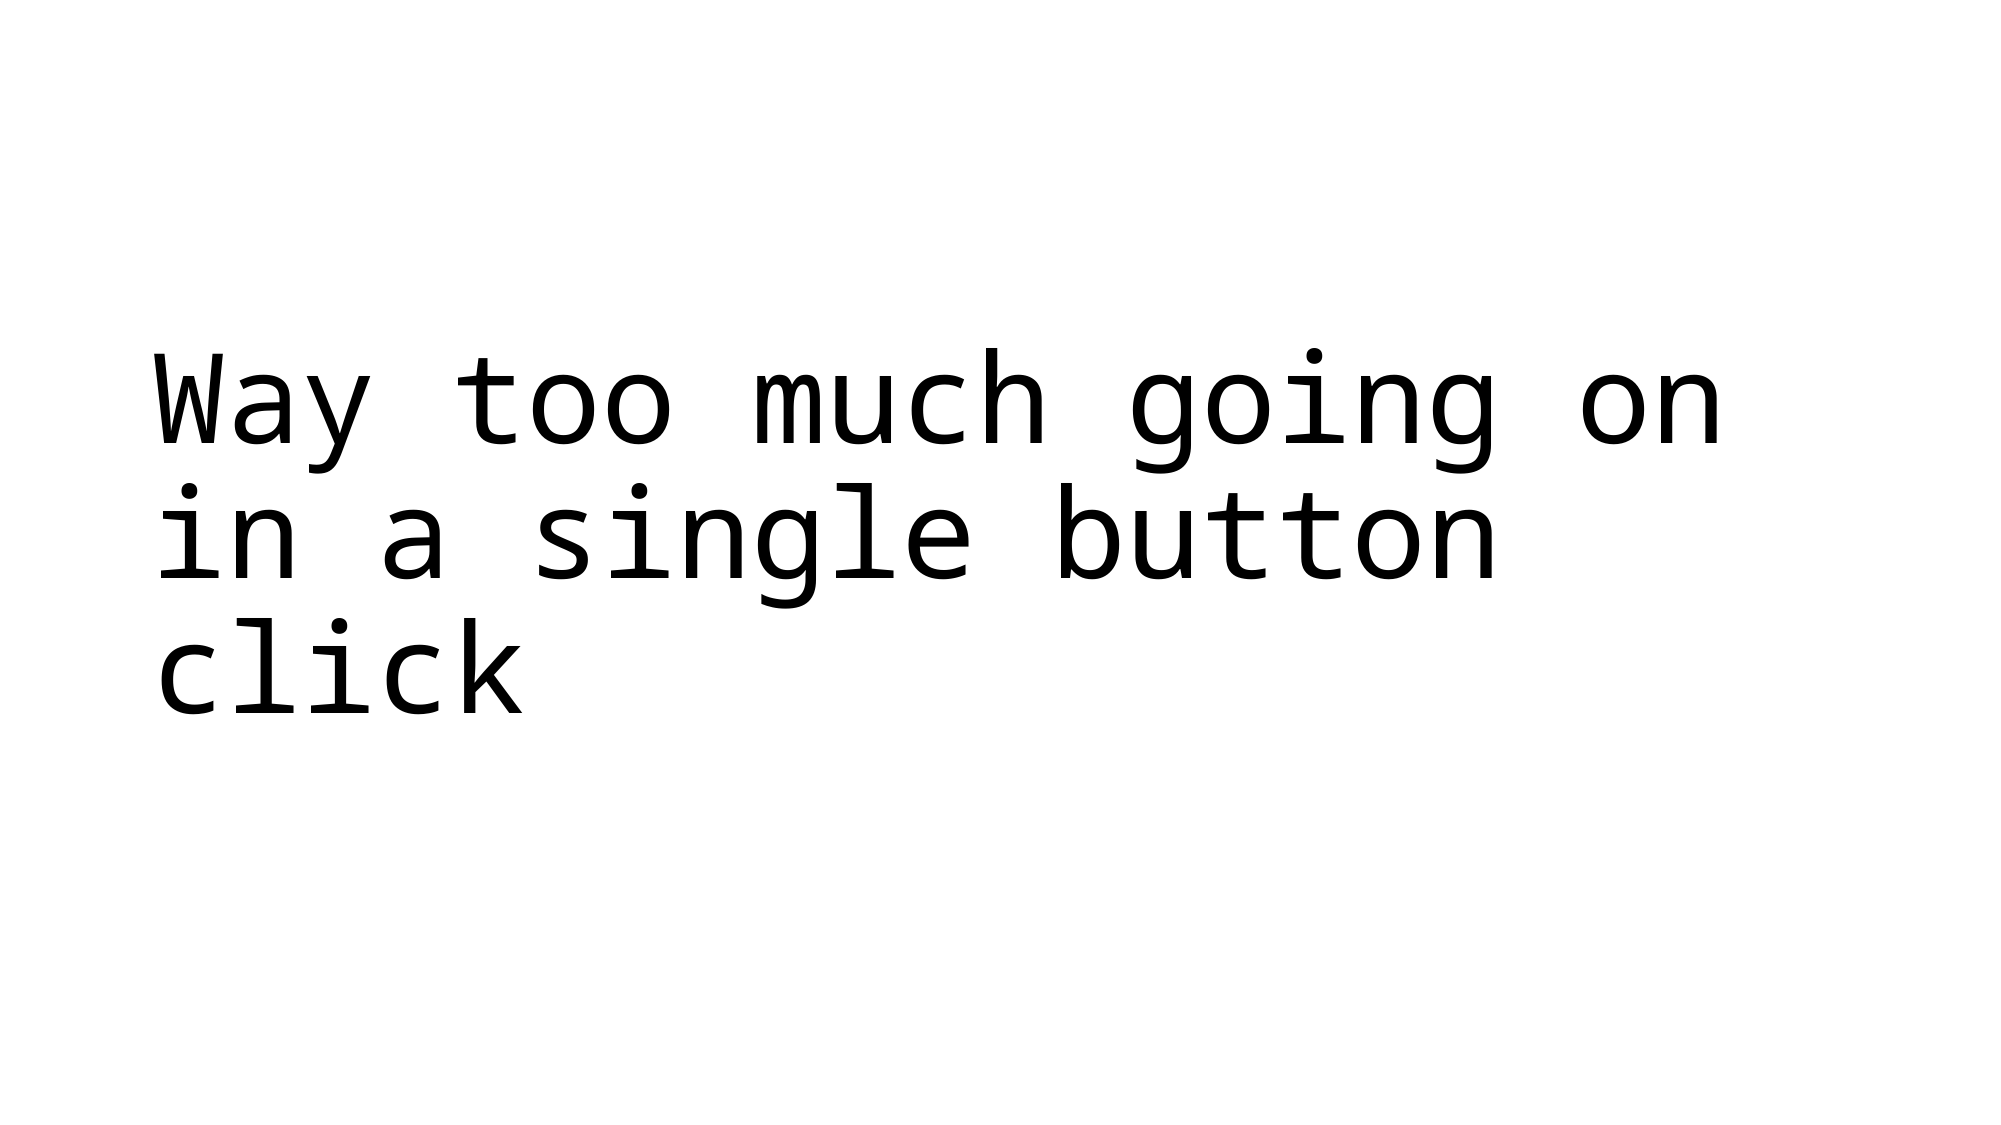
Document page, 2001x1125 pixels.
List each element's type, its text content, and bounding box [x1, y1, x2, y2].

title Way too much going on in a single button click [136, 280, 1862, 749]
